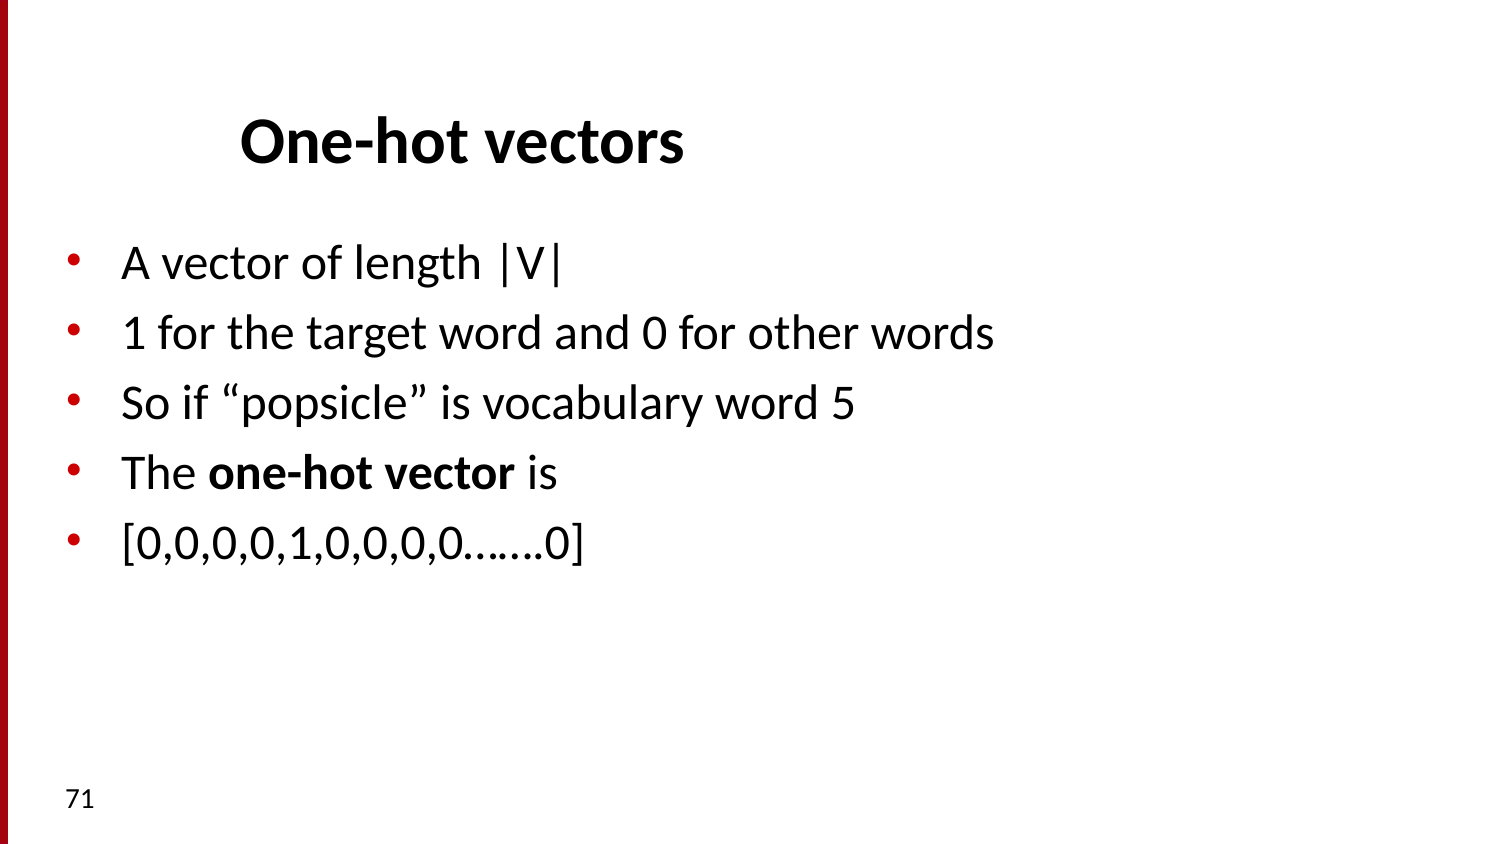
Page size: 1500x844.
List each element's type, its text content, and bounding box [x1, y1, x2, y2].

title One-hot vectors [225, 62, 1450, 185]
slide_number 71 [49, 771, 376, 829]
list A vector of length |V| 1 for the target word and 0 for other words So if “popsicle” is vocabulary word 5 The one-hot vector is [0,0,0,0,1,0,0,0,0…….0] [50, 221, 1450, 769]
